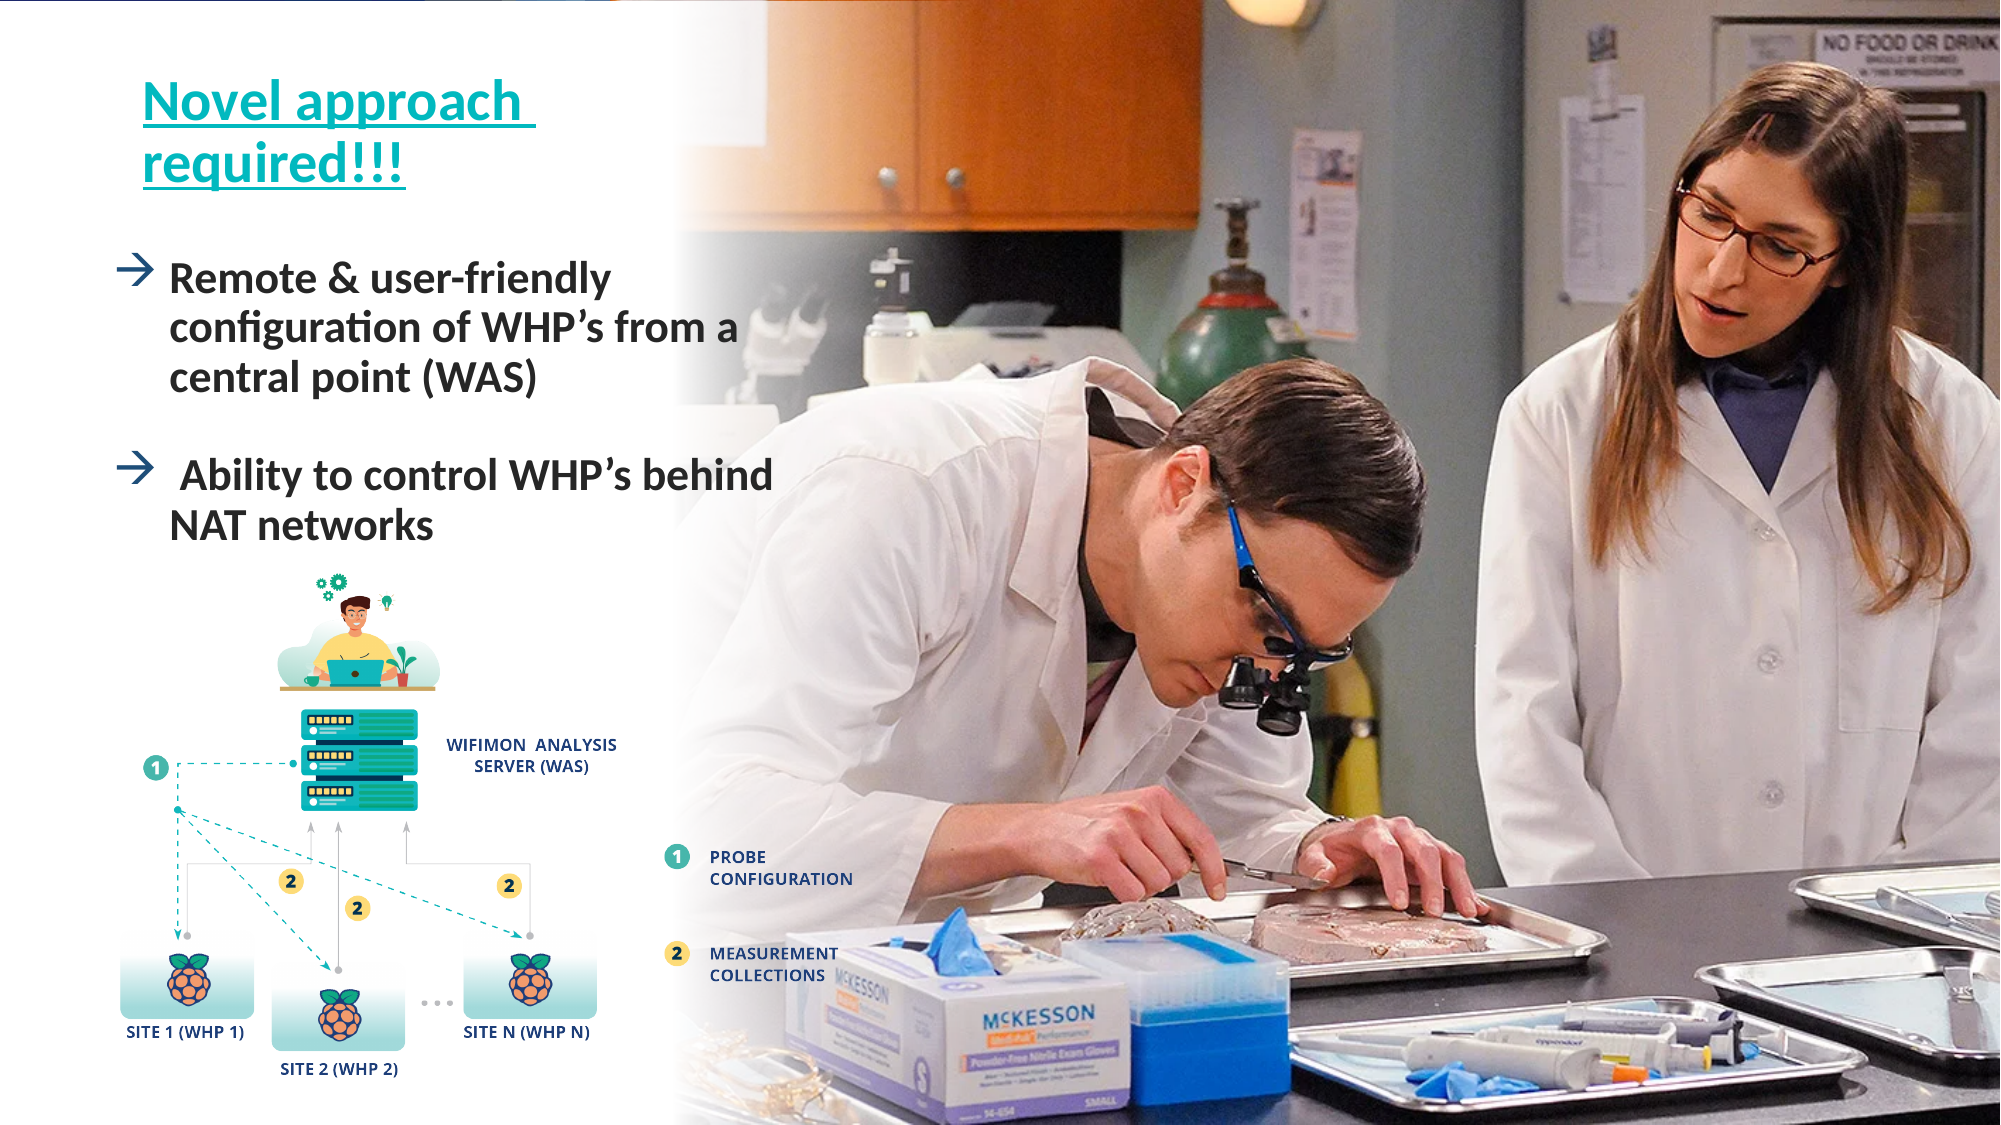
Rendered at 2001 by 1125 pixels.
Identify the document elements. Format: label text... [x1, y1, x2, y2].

title Novel approach required!!! [127, 65, 610, 200]
text_box [0, 1, 610, 1125]
picture [0, 0, 2000, 1125]
text_box Remote & user-friendly configuration of WHP’s from a central point (WAS) Ability to control WHP’s behind NAT networks [98, 246, 610, 563]
